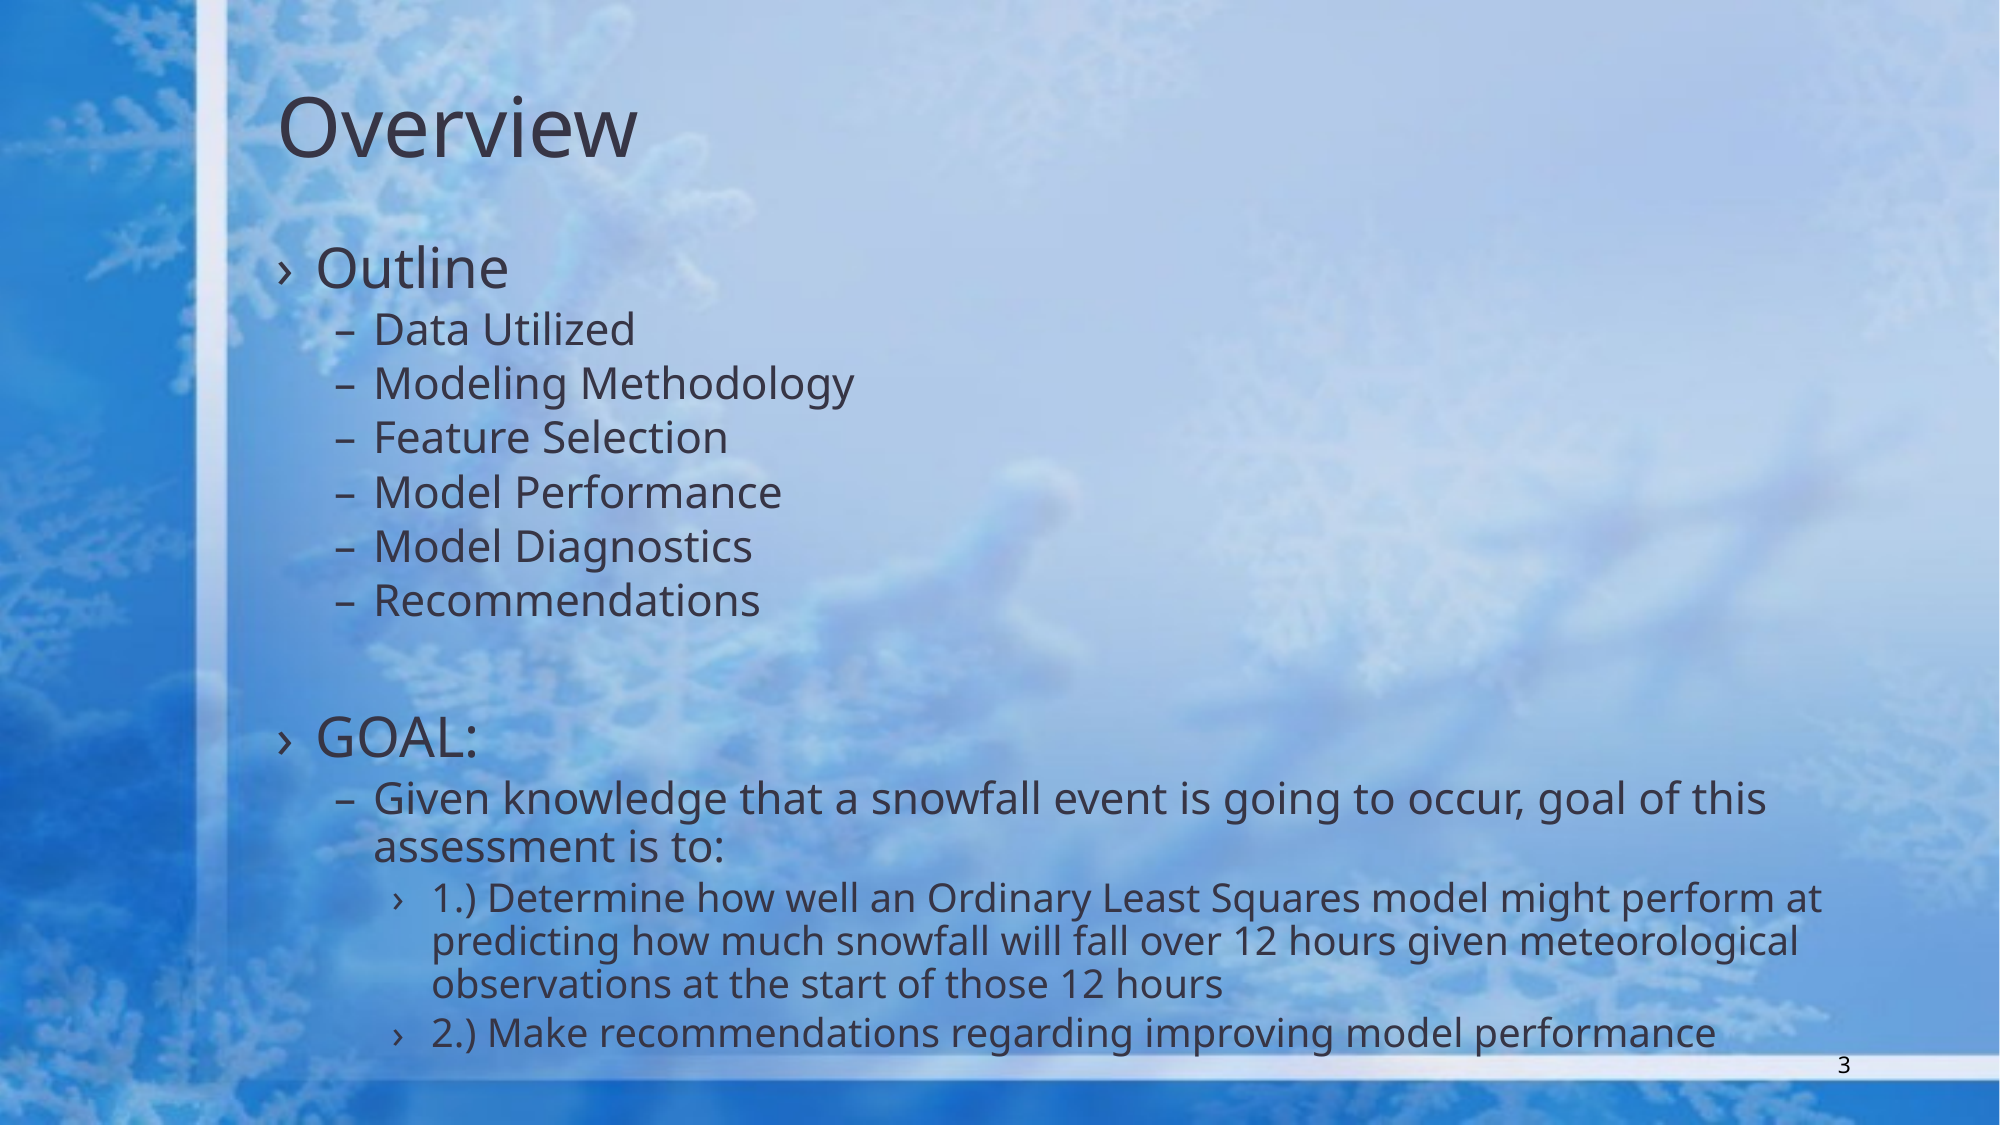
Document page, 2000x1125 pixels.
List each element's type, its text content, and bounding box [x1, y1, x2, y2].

slide_number 3 [1766, 1036, 1867, 1096]
title Overview [261, 29, 1867, 232]
list Outline Data Utilized Modeling Methodology Feature Selection Model Performance Model Diagnostics Recommendations GOAL: Given knowledge that a snowfall event is going to occur, goal of this assessment is to: 1.) Determine how well an Ordinary Least Squares model might perform at predicting how much snowfall will fall over 12 hours given meteorological observations at the start of those 12 hours 2.) Make recommendations regarding improving model performance [261, 232, 1867, 1075]
picture [0, 0, 2000, 1125]
